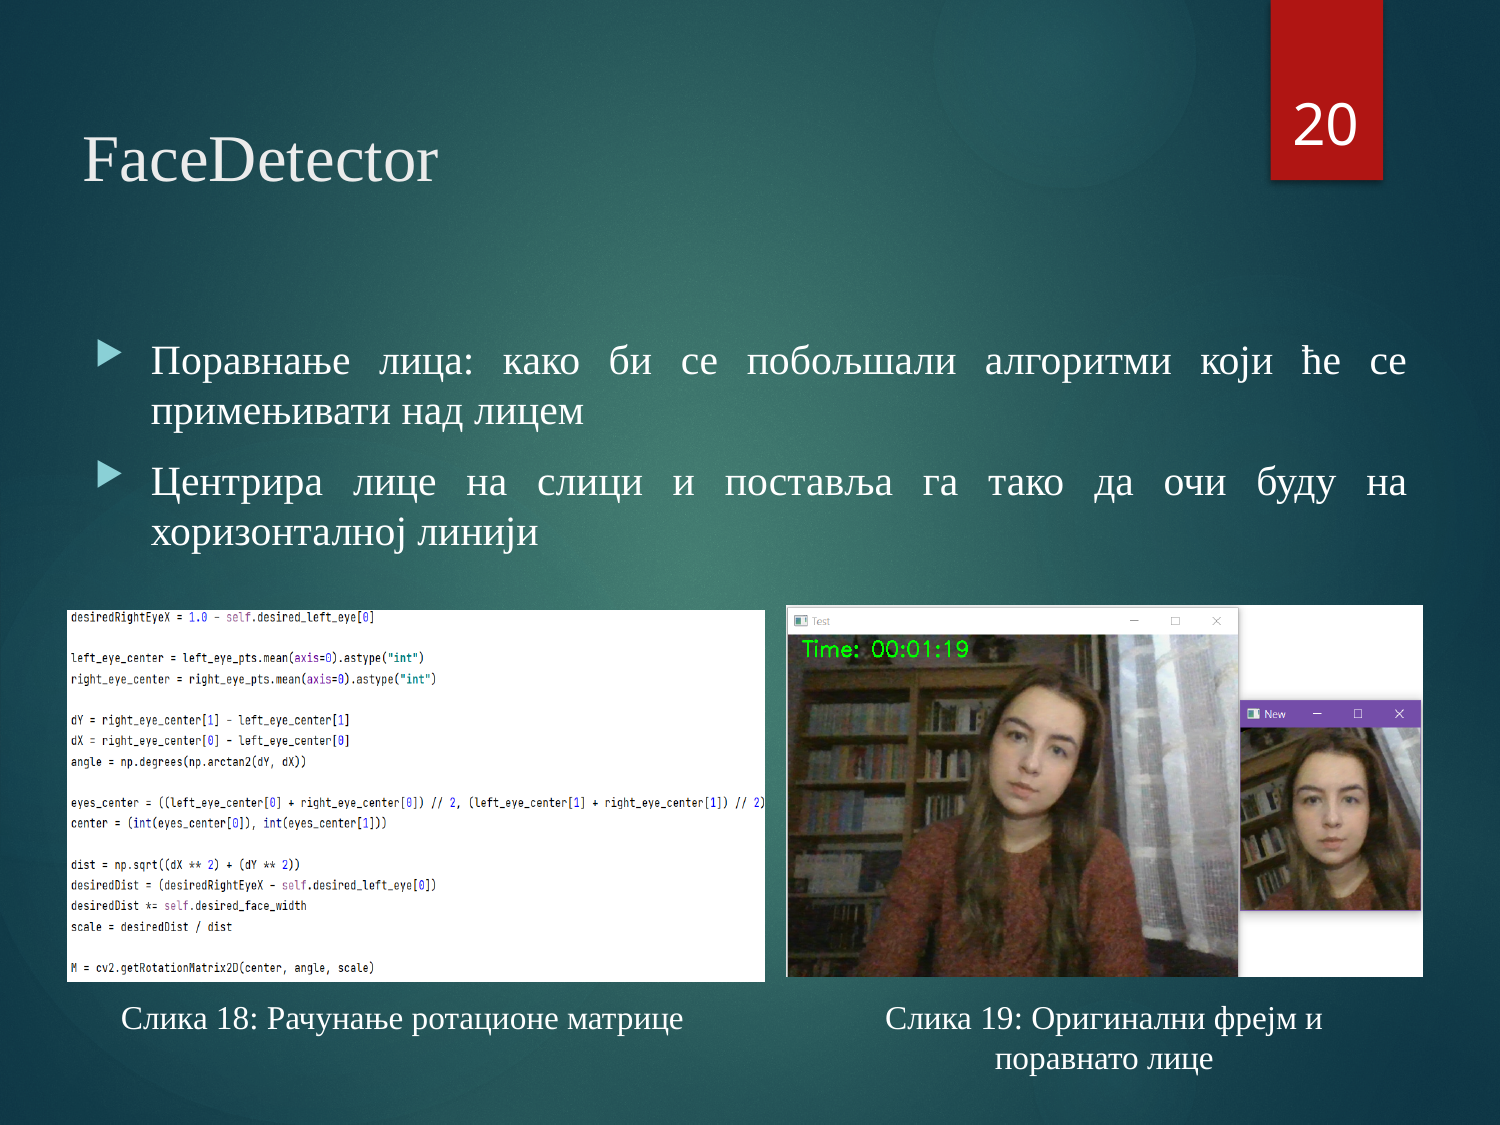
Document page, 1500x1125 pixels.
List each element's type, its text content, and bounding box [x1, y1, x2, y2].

text_box Слика 19: Оригинални фрејм и поравнато лице [831, 988, 1378, 1084]
title FaceDetector [67, 107, 1225, 280]
picture [785, 605, 1423, 977]
list Поравнање лица: како би се побољшали алгоритми који ће се примењивати над лицем Центрира лице на слици и поставља га тако да очи буду на хоризонталној линији [79, 325, 1423, 842]
text_box Слика 18: Рачунање ротационе матрице [106, 991, 700, 1044]
slide_number 20 [1273, 48, 1378, 175]
picture [67, 610, 765, 982]
